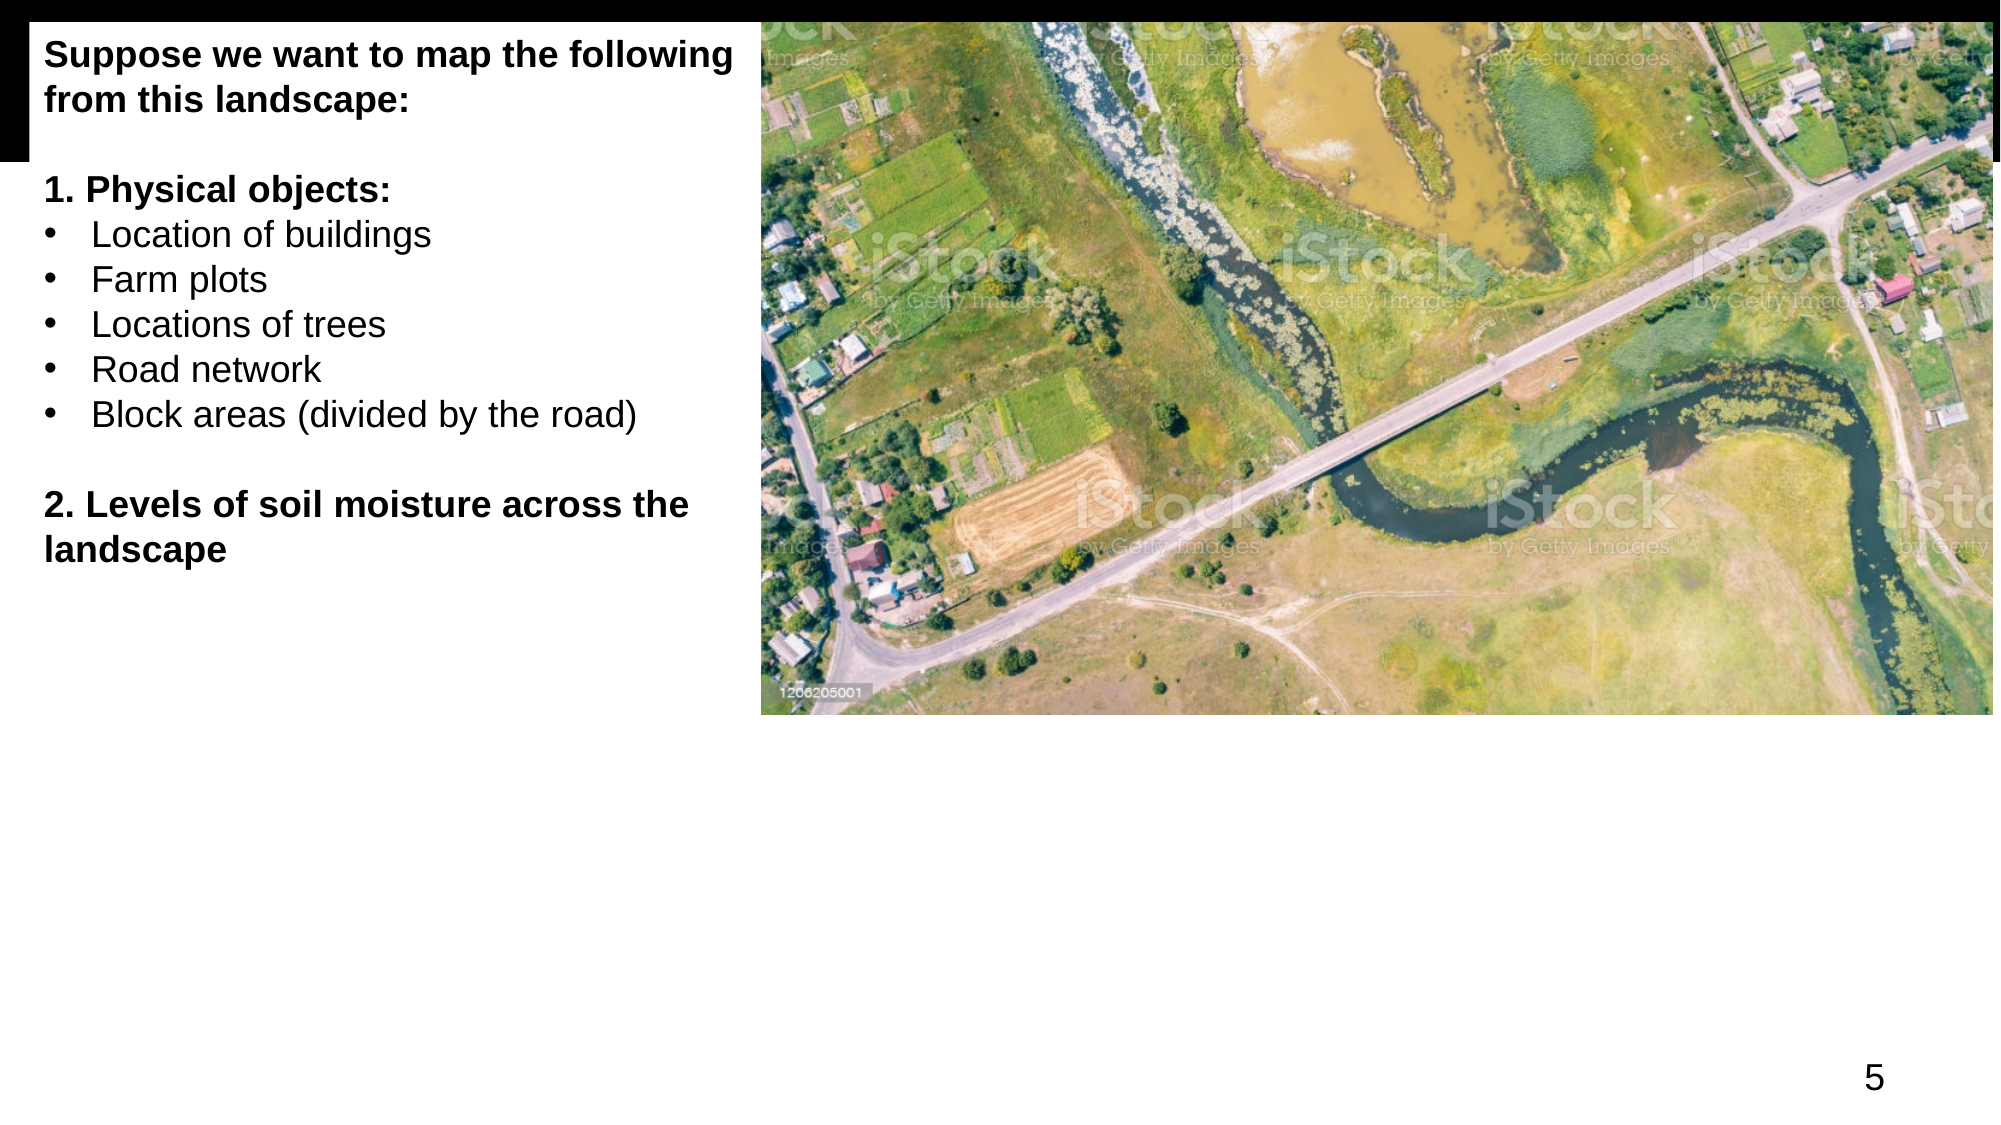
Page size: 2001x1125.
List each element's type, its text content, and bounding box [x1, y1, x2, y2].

text_box Suppose we want to map the following from this landscape: 1. Physical objects: Location of buildings Farm plots Locations of trees Road network Block areas (divided by the road) 2. Levels of soil moisture across the landscape [29, 22, 761, 667]
text_box 5 [1849, 1045, 1939, 1070]
picture [761, 22, 1993, 715]
